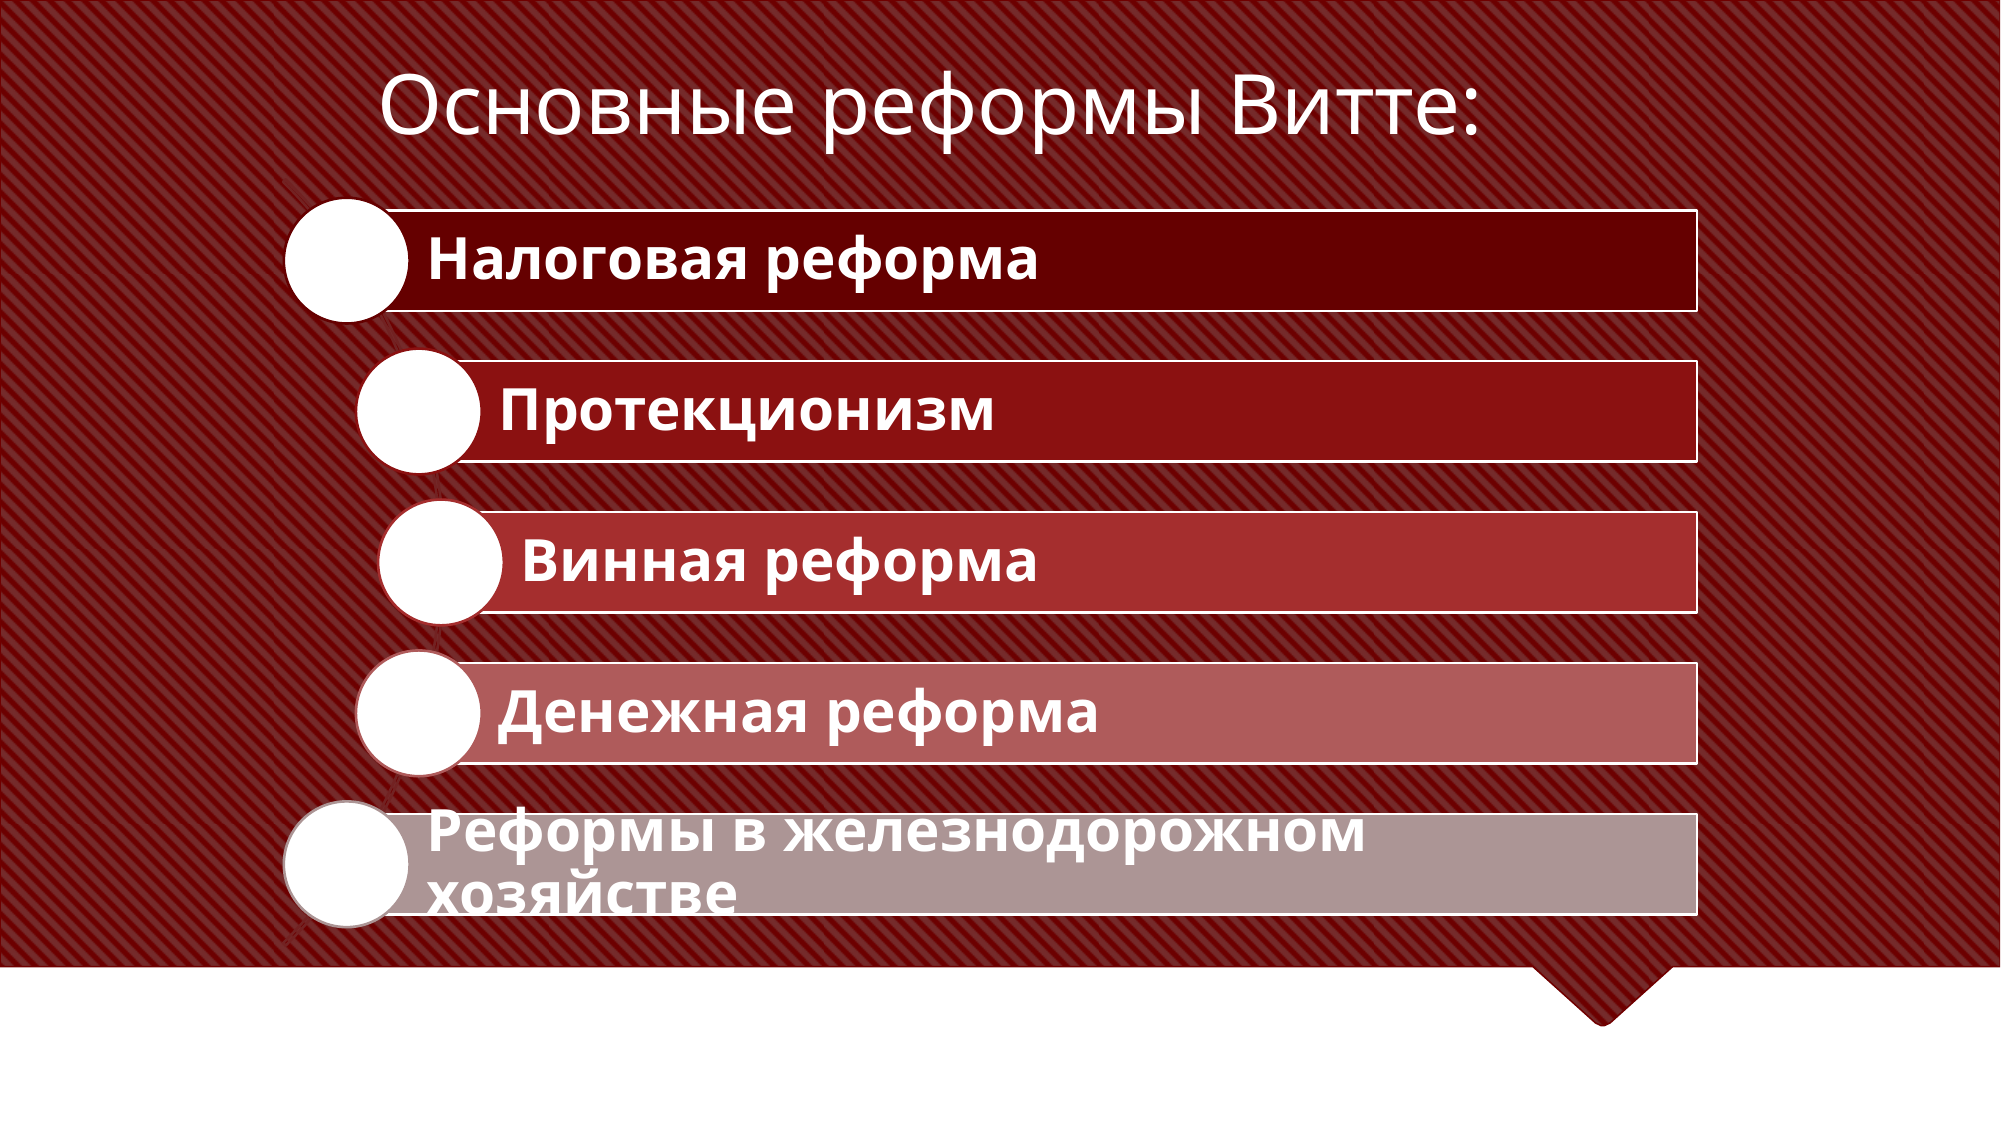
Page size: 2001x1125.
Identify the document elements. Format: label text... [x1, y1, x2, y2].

text_box Основные реформы Витте: [362, 43, 1586, 159]
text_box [270, 159, 1709, 966]
